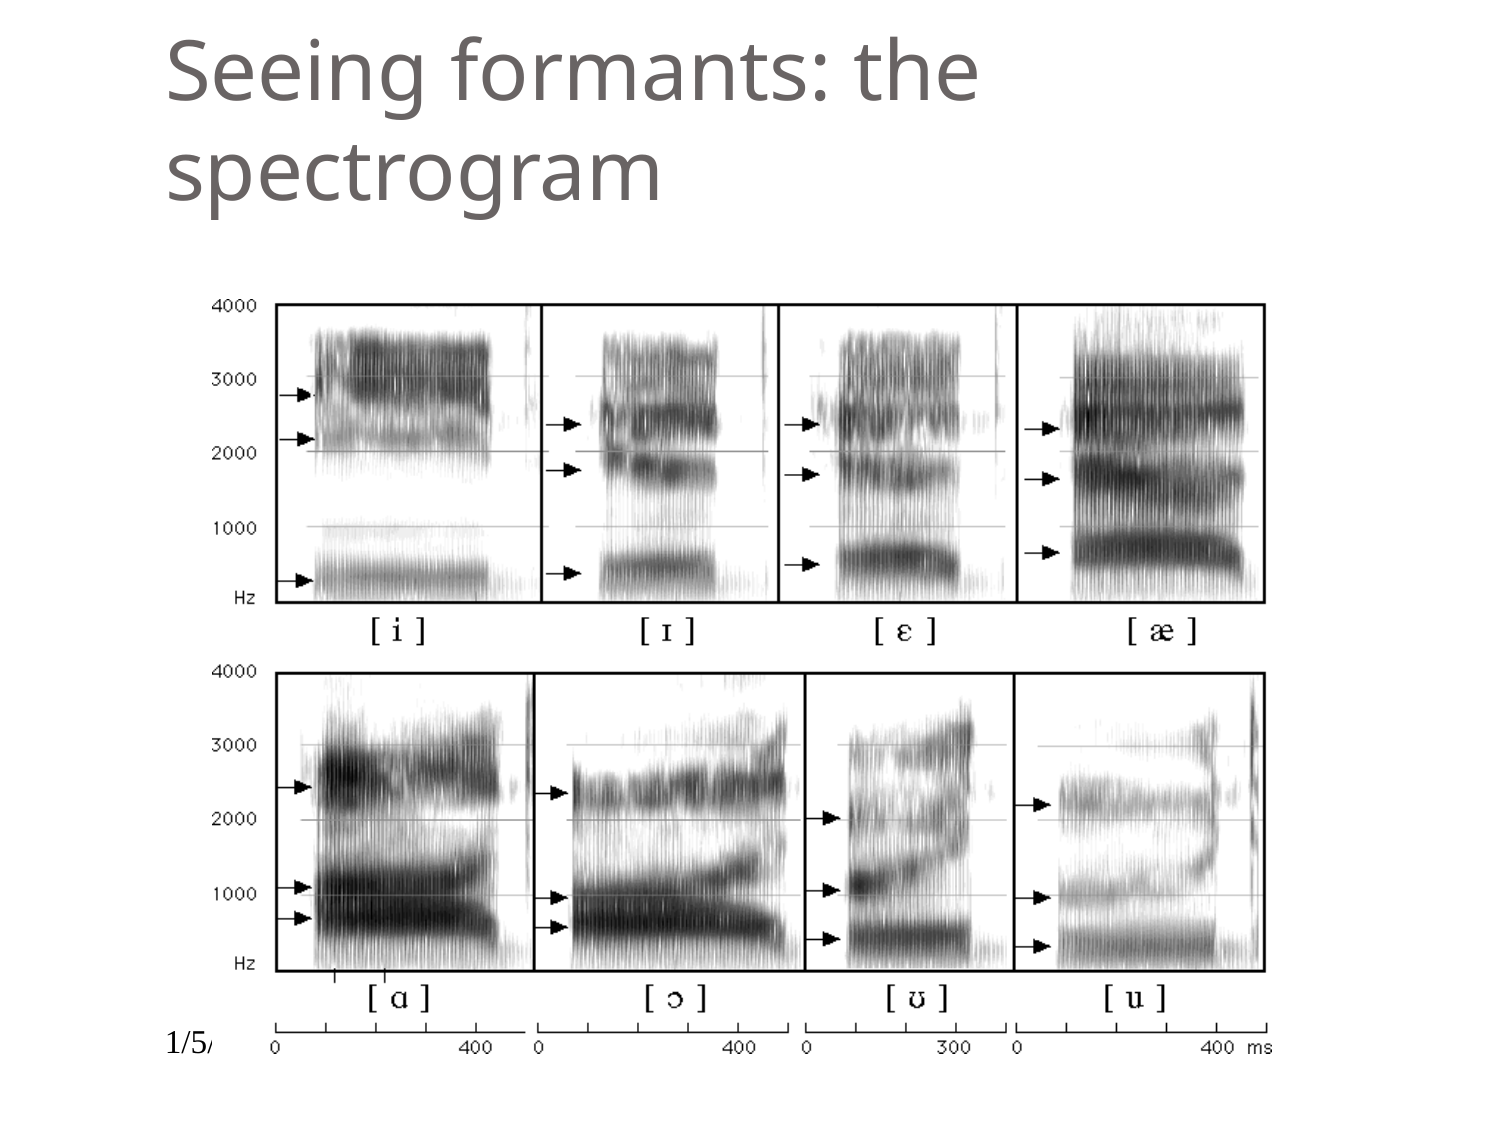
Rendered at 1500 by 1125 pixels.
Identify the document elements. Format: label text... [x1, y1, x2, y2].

title Seeing formants: the spectrogram [149, 44, 1426, 233]
picture [212, 299, 1272, 1054]
footer 1/5/07 [150, 1012, 800, 1088]
